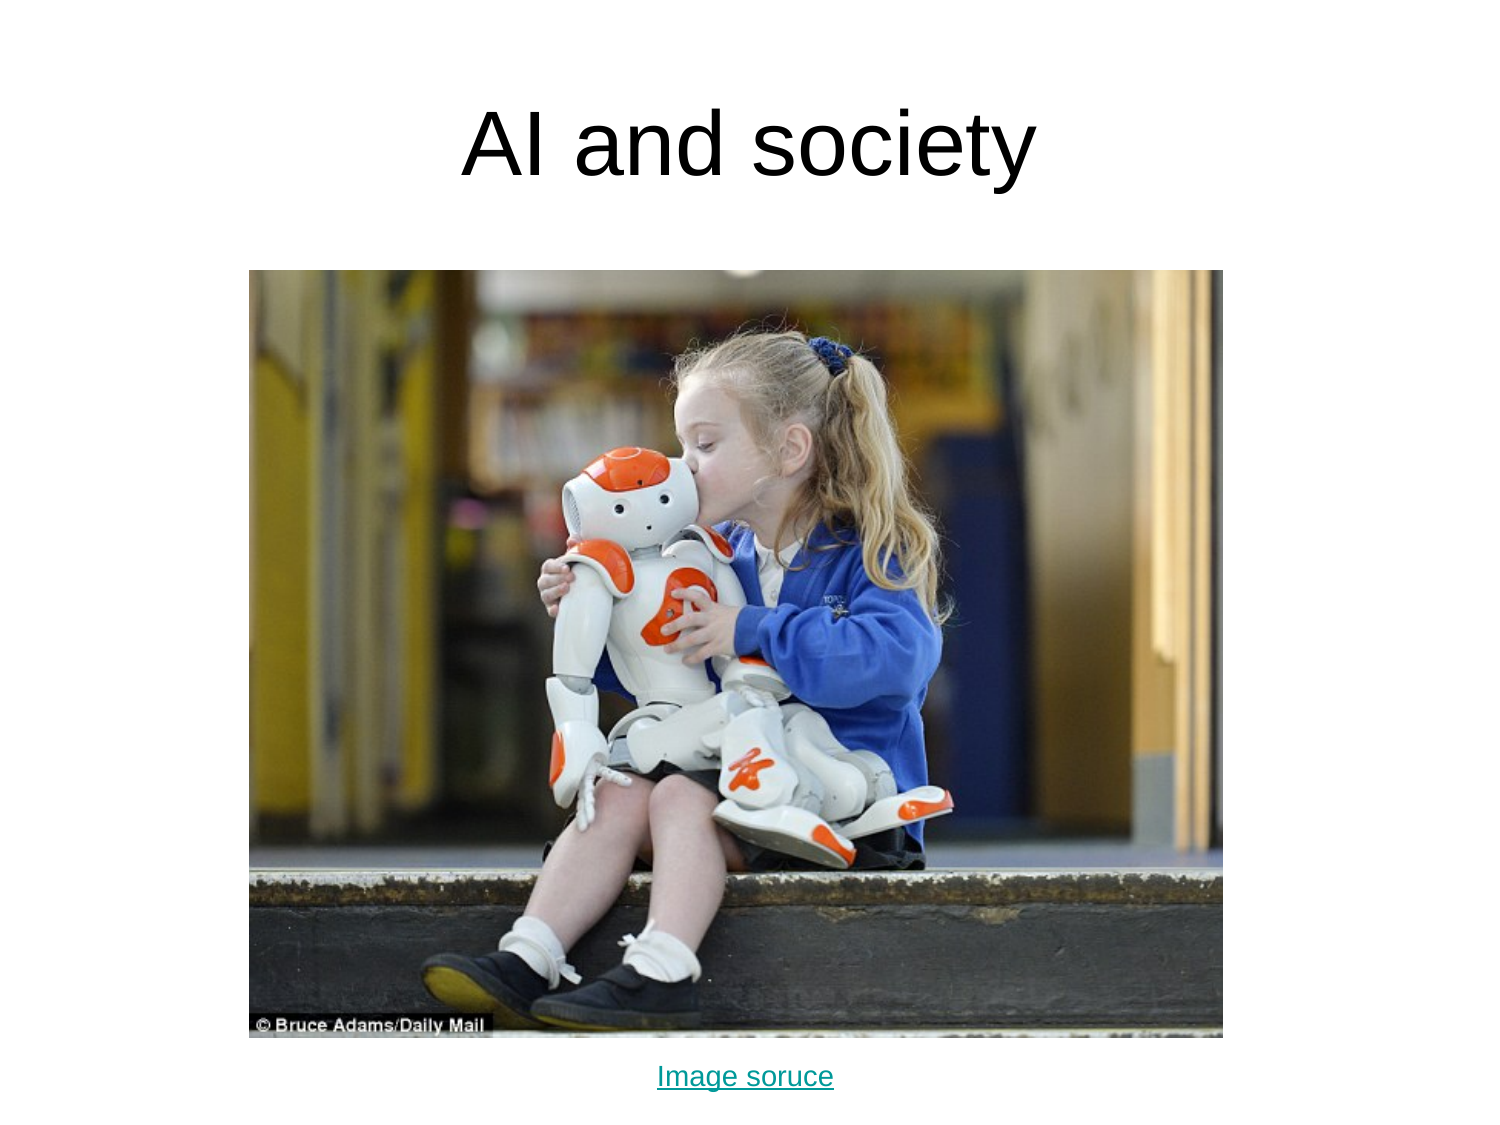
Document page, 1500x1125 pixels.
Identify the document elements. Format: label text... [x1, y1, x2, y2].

title AI and society [74, 44, 1426, 233]
picture [249, 269, 1224, 1038]
text_box Image soruce [641, 1049, 850, 1100]
